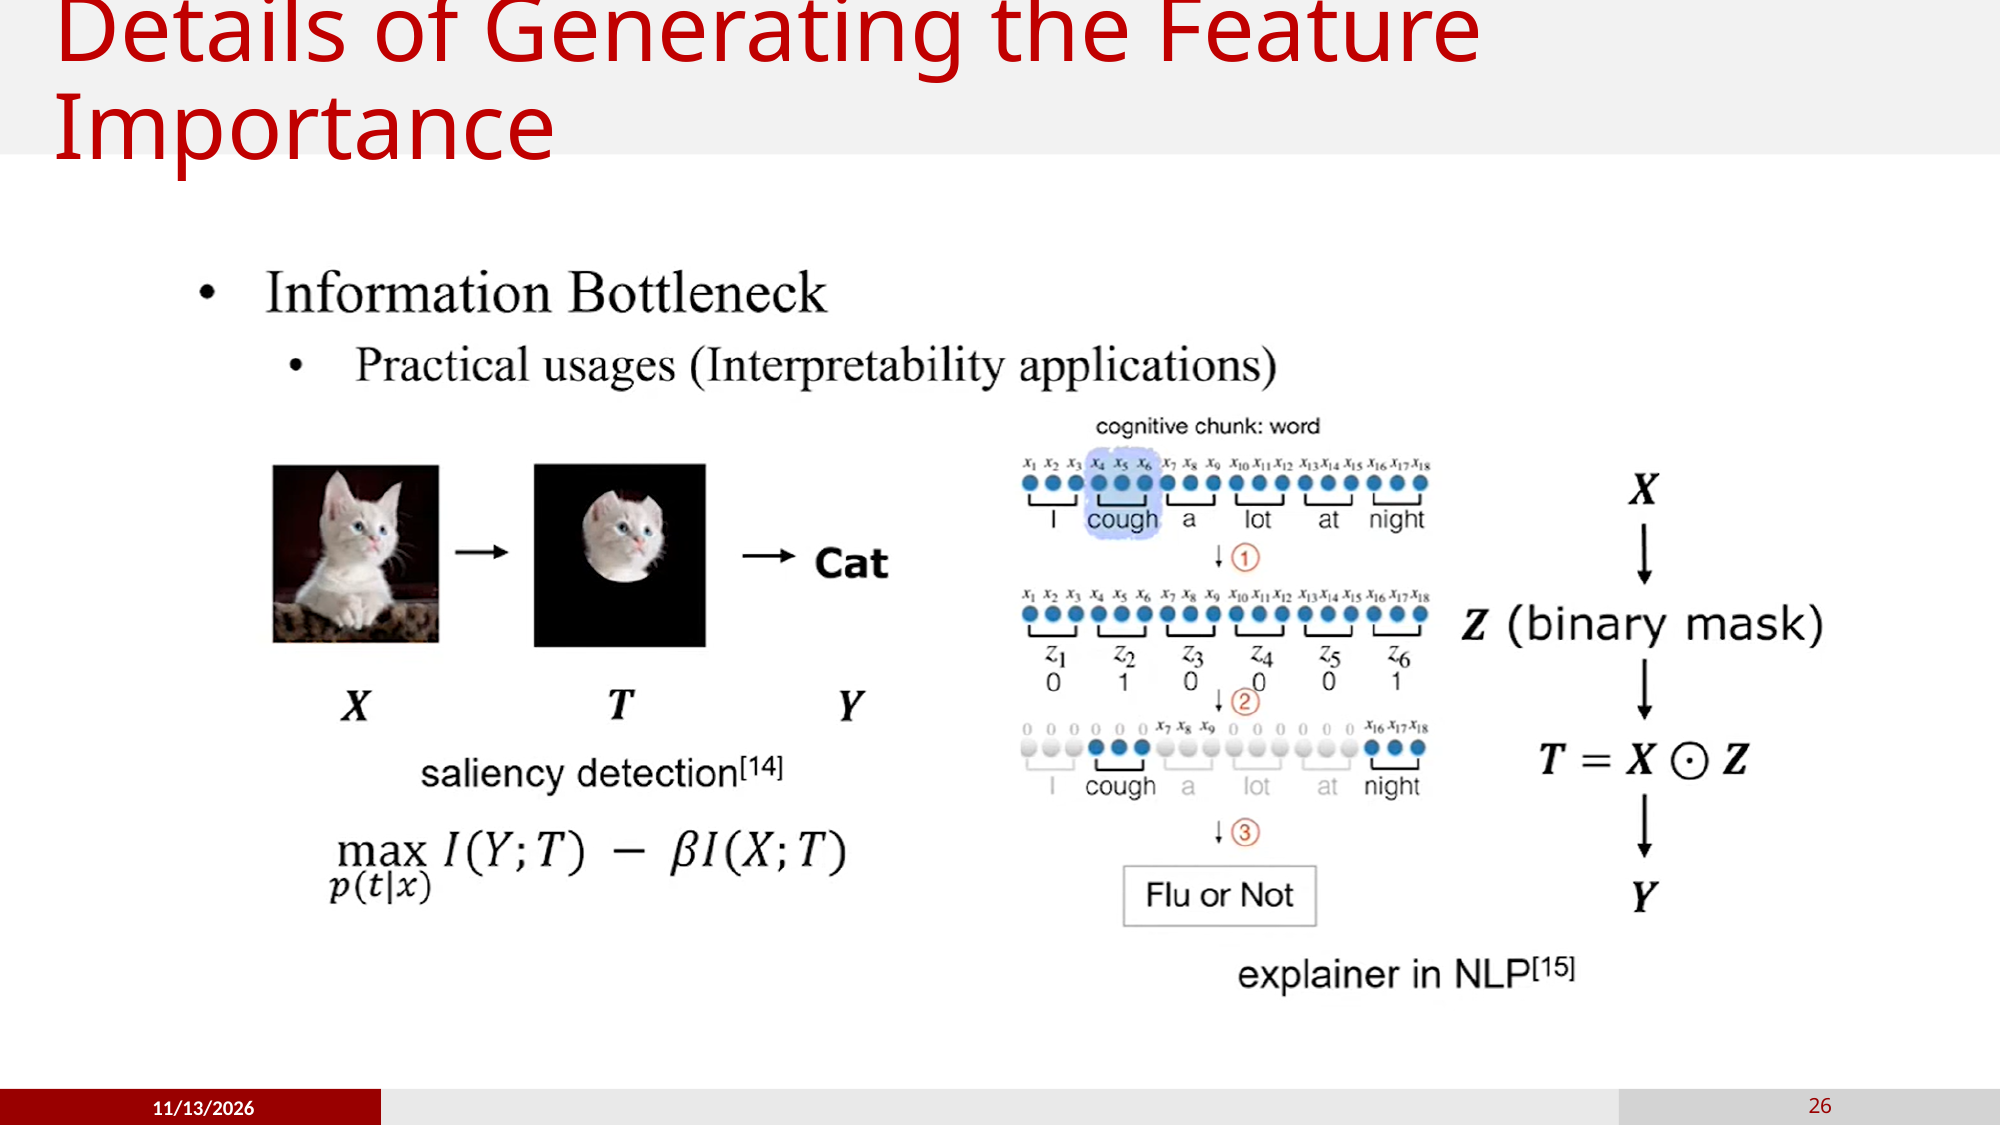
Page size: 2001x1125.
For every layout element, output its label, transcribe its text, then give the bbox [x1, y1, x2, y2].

text_box Details of Generating the Feature Importance [38, 0, 2000, 190]
picture [164, 248, 1836, 1023]
